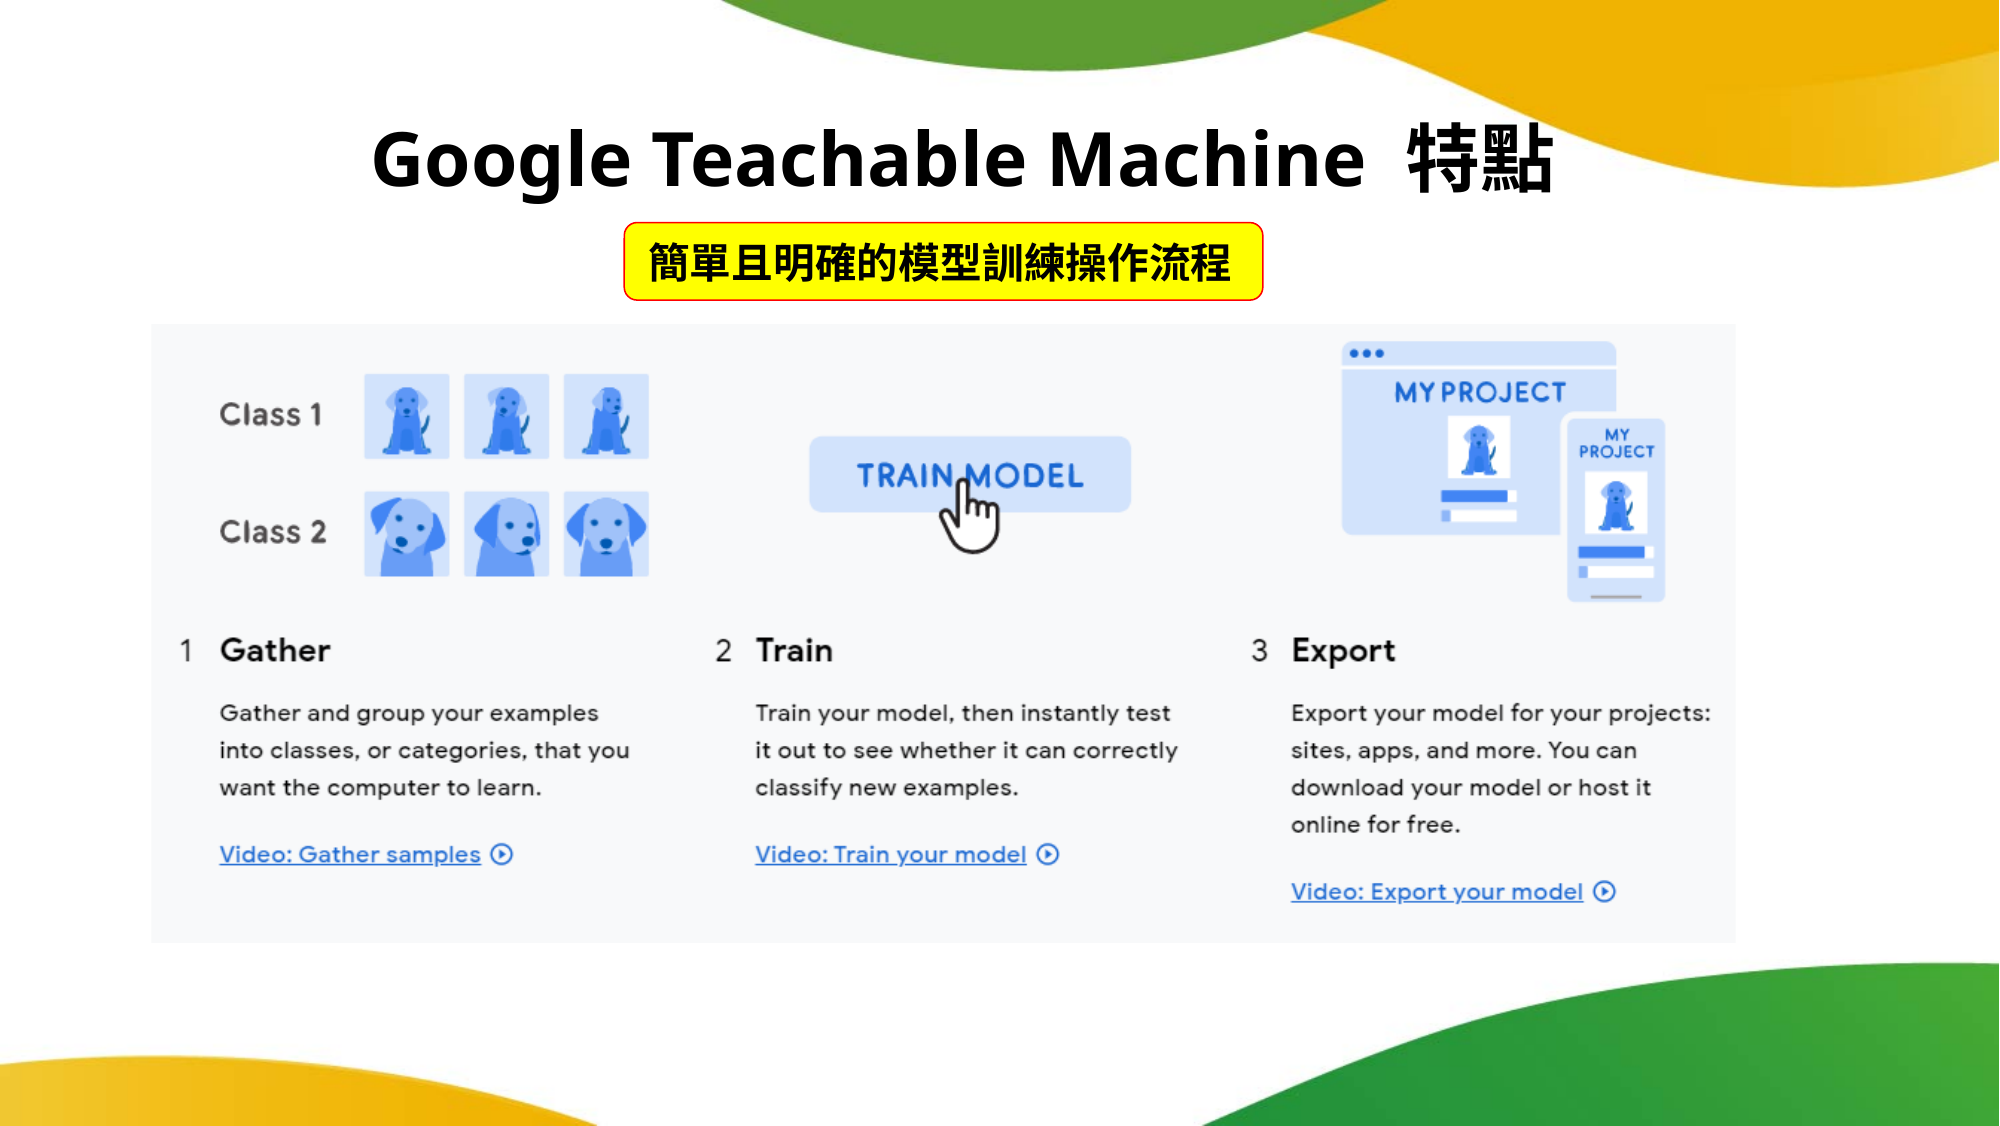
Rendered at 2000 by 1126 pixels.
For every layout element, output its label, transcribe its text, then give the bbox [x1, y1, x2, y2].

text_box 簡單且明確的模型訓練操作流程 [624, 222, 1263, 301]
title Google Teachable Machine 特點 [63, 92, 1863, 221]
picture [0, 0, 1999, 1126]
